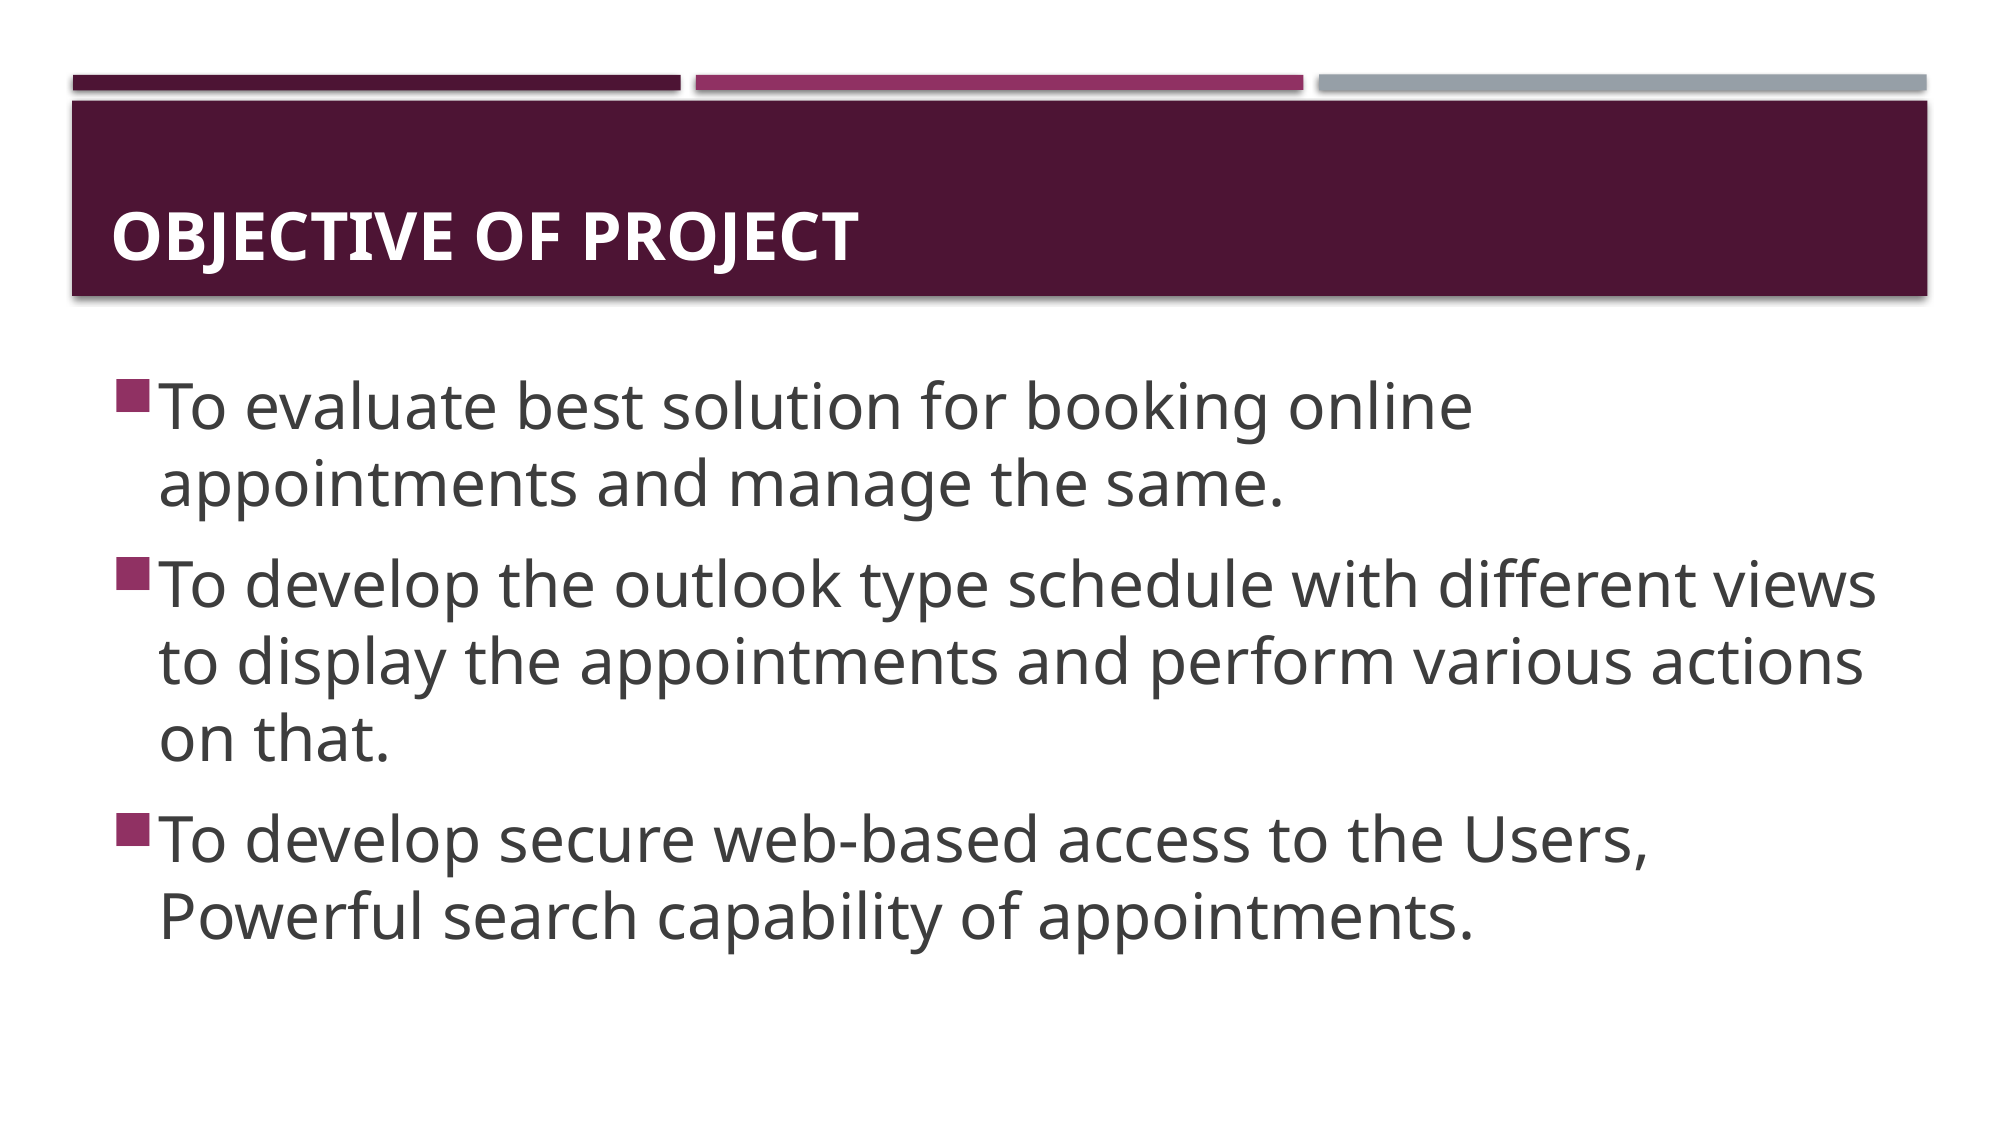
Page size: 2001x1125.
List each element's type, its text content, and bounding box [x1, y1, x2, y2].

title OBJECTIVE OF PROJECT [95, 115, 1905, 282]
list To evaluate best solution for booking online appointments and manage the same. To develop the outlook type schedule with different views to display the appointments and perform various actions on that. To develop secure web-based access to the Users, Powerful search capability of appointments. [95, 357, 1905, 962]
